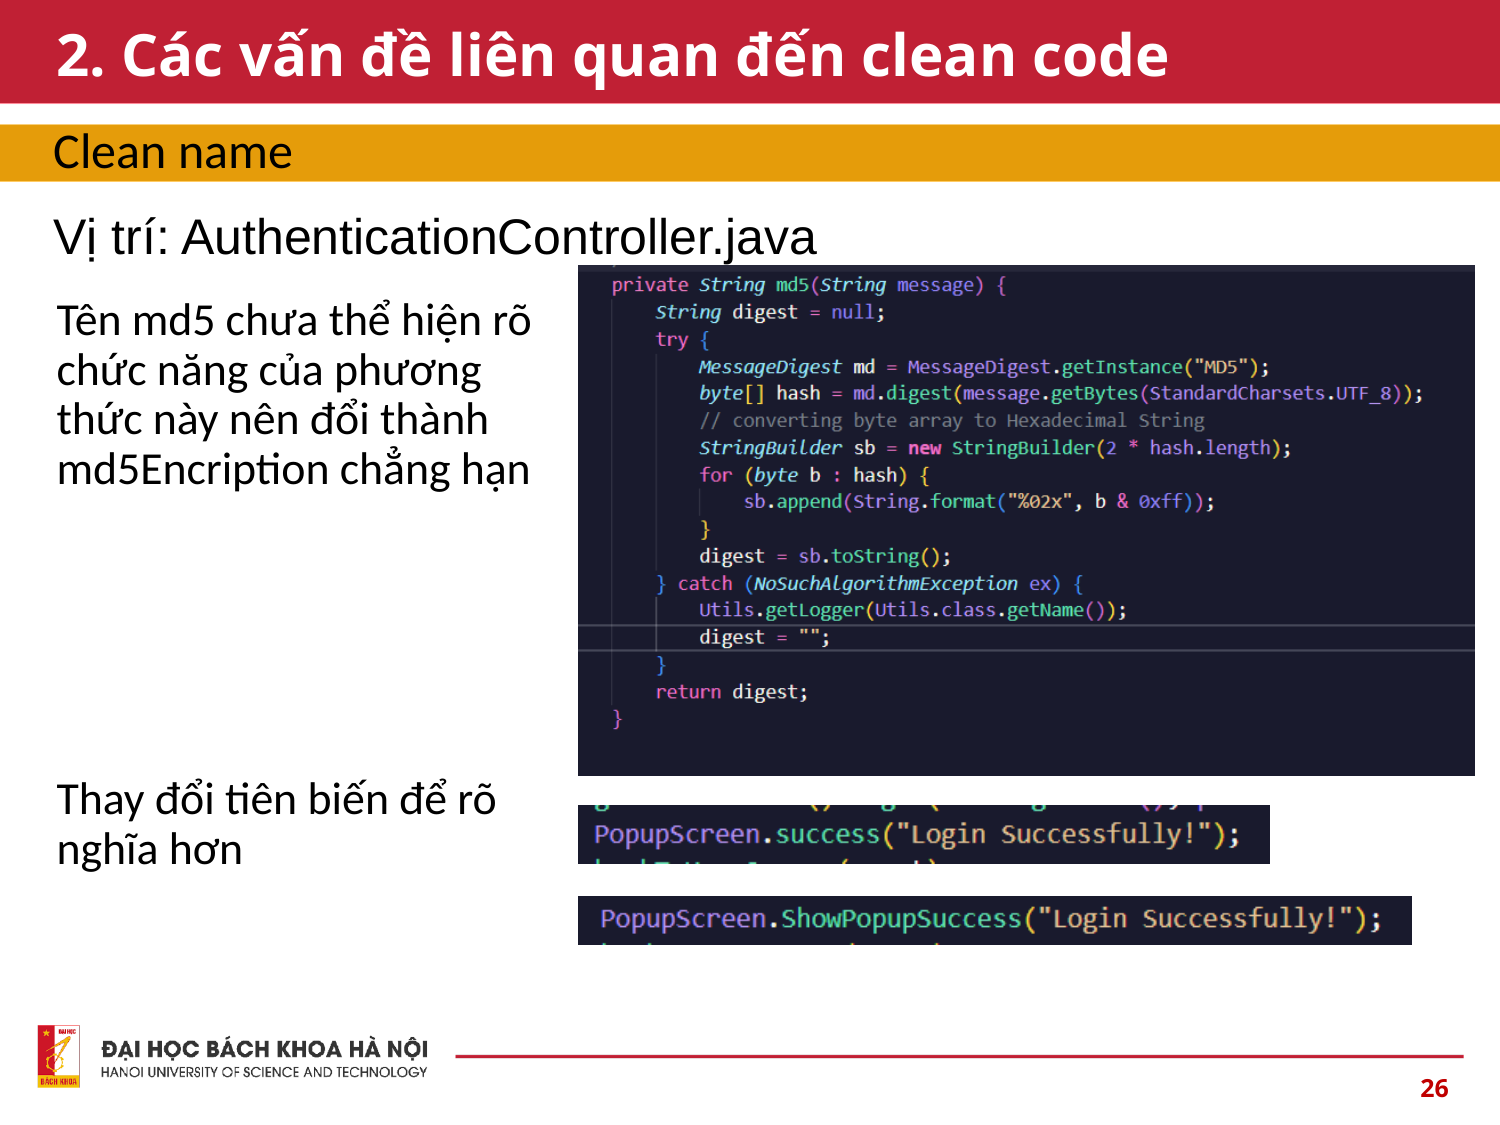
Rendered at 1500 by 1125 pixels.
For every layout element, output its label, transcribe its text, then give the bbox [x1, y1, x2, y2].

text_box Clean name [38, 111, 606, 187]
title 2. Các vấn đề liên quan đến clean code [41, 18, 1459, 91]
picture [0, 0, 1500, 1125]
slide_number ‹#› [1126, 1065, 1464, 1125]
text_box Tên md5 chưa thể hiện rõ chức năng của phương thức này nên đổi thành md5Encription chẳng hạn Thay đổi tiên biến để rõ nghĩa hơn [41, 288, 554, 909]
text_box Vị trí: AuthenticationController.java [38, 203, 1459, 346]
